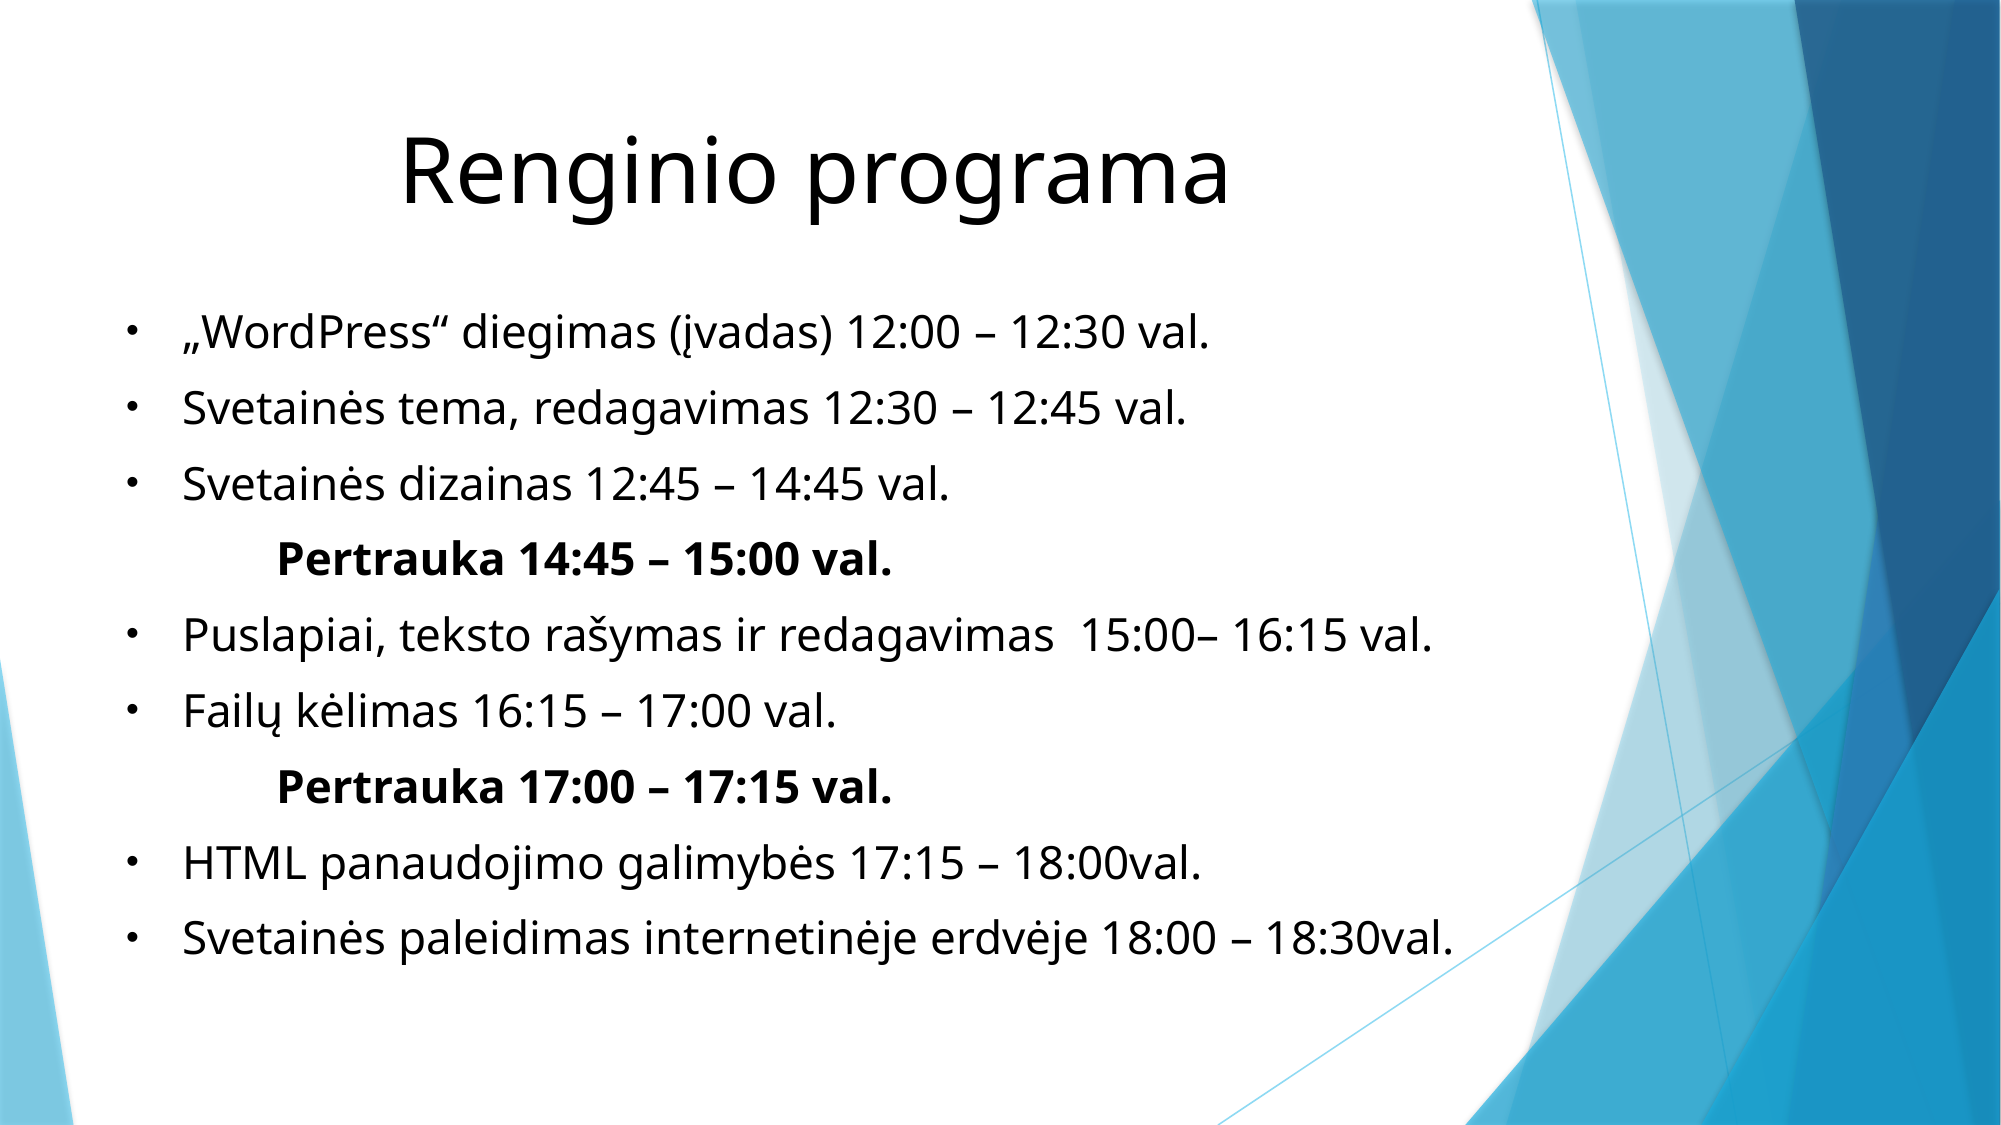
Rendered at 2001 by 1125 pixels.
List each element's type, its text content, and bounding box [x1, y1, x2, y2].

list „WordPress“ diegimas (įvadas) 12:00 – 12:30 val. Svetainės tema, redagavimas 12:30 – 12:45 val. Svetainės dizainas 12:45 – 14:45 val. Pertrauka 14:45 – 15:00 val. Puslapiai, teksto rašymas ir redagavimas 15:00– 16:15 val. Failų kėlimas 16:15 – 17:00 val. Pertrauka 17:00 – 17:15 val. HTML panaudojimo galimybės 17:15 – 18:00val. Svetainės paleidimas internetinėje erdvėje 18:00 – 18:30val. [111, 294, 1522, 932]
title Renginio programa [111, 104, 1522, 294]
